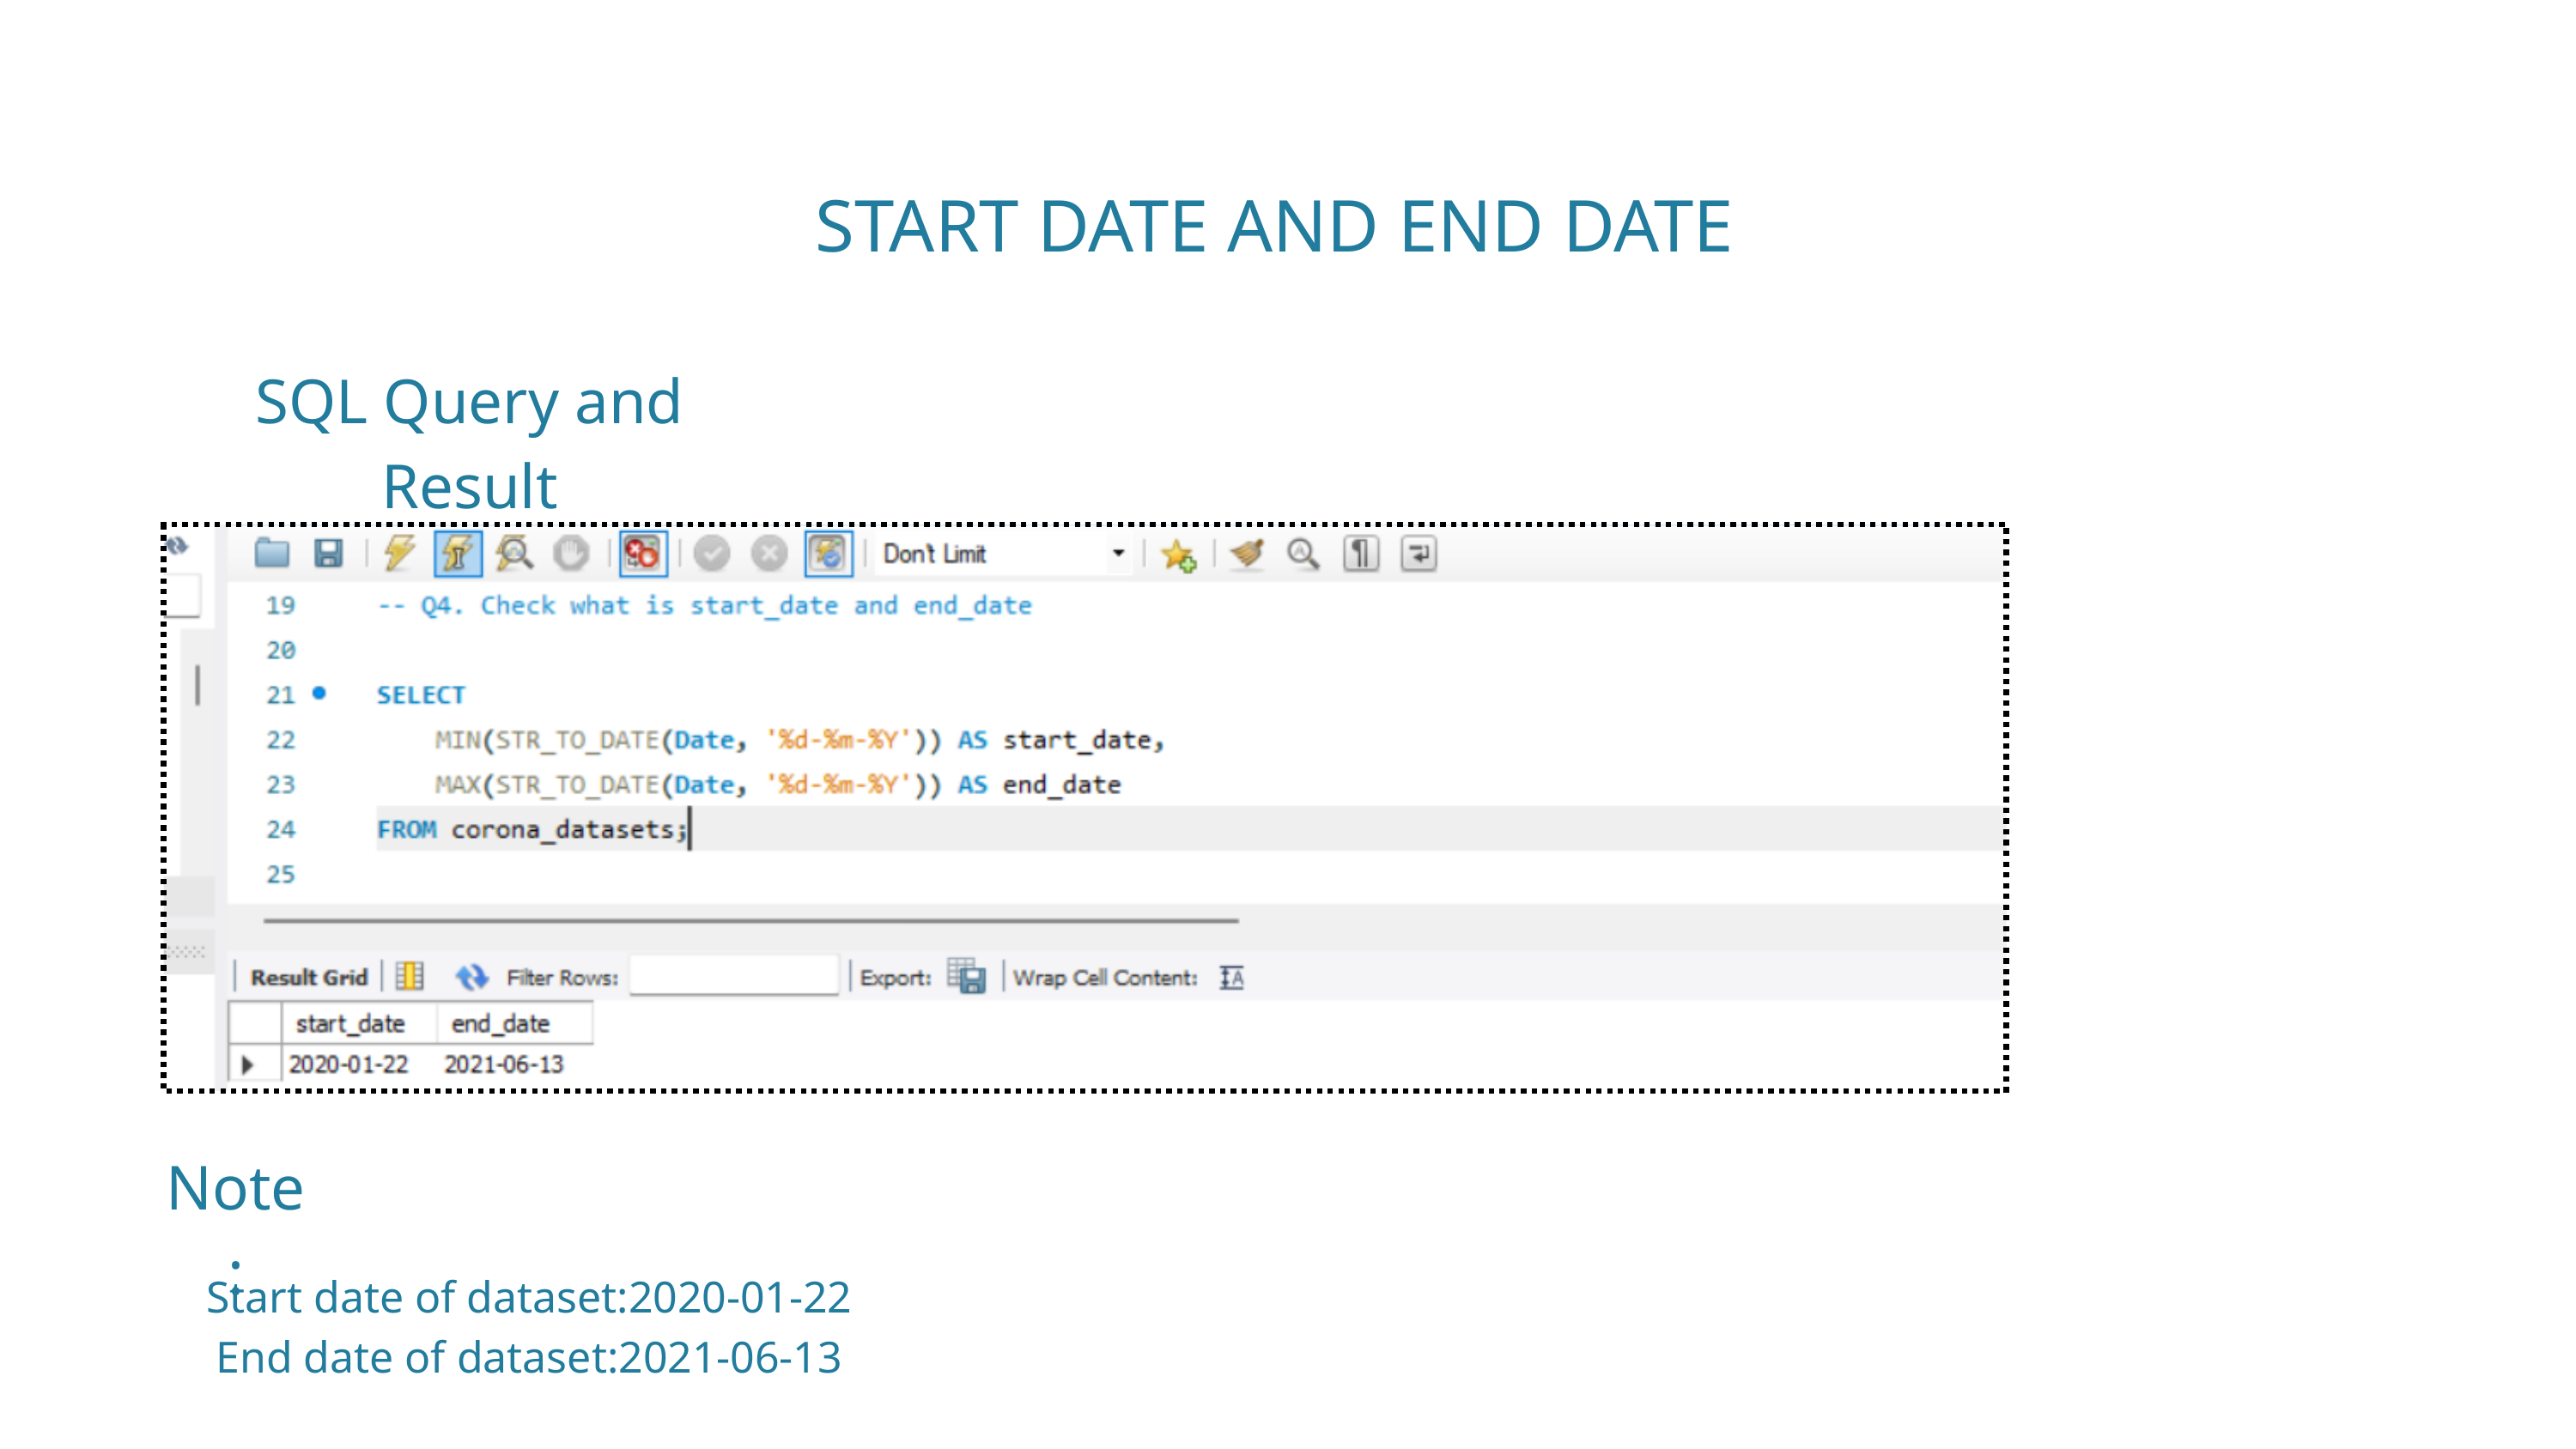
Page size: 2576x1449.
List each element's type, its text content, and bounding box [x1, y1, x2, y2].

text_box Note: [163, 1137, 309, 1261]
text_box Start date of dataset:2020-01-22 End date of dataset:2021-06-13 [155, 1261, 902, 1382]
text_box [163, 524, 2007, 1092]
text_box START DATE AND END DATE [815, 194, 1761, 266]
text_box SQL Query and Result [178, 350, 762, 521]
